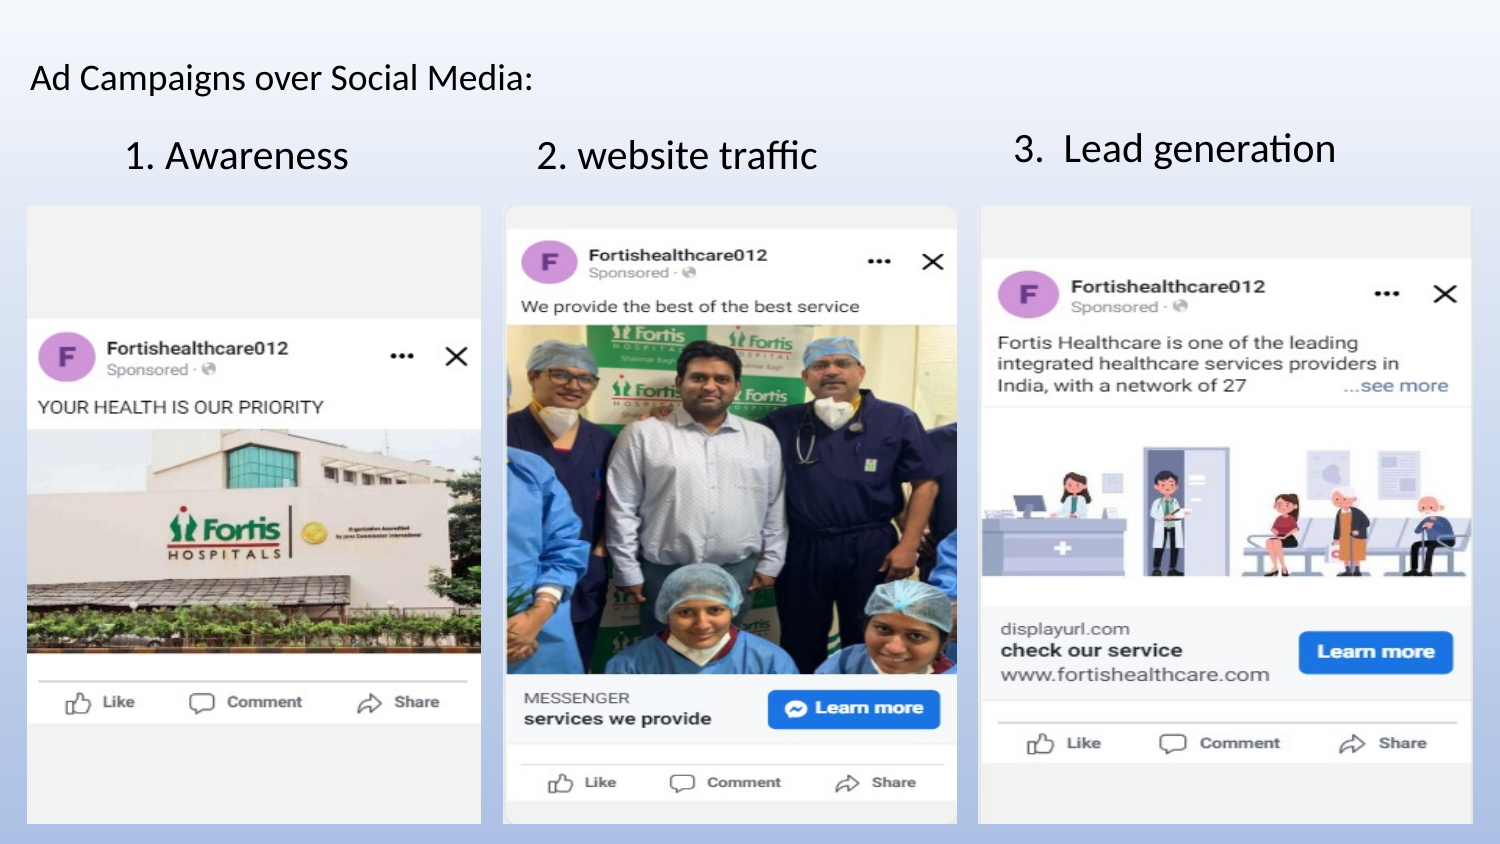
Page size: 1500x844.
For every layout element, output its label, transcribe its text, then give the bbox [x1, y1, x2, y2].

picture [978, 206, 1473, 824]
text_box 3. Lead generation [998, 112, 1389, 178]
text_box 2. website traffic [521, 120, 877, 186]
picture [27, 206, 481, 824]
text_box Ad Campaigns over Social Media: [15, 45, 766, 105]
text_box 1. Awareness [109, 120, 399, 186]
picture [503, 206, 957, 824]
